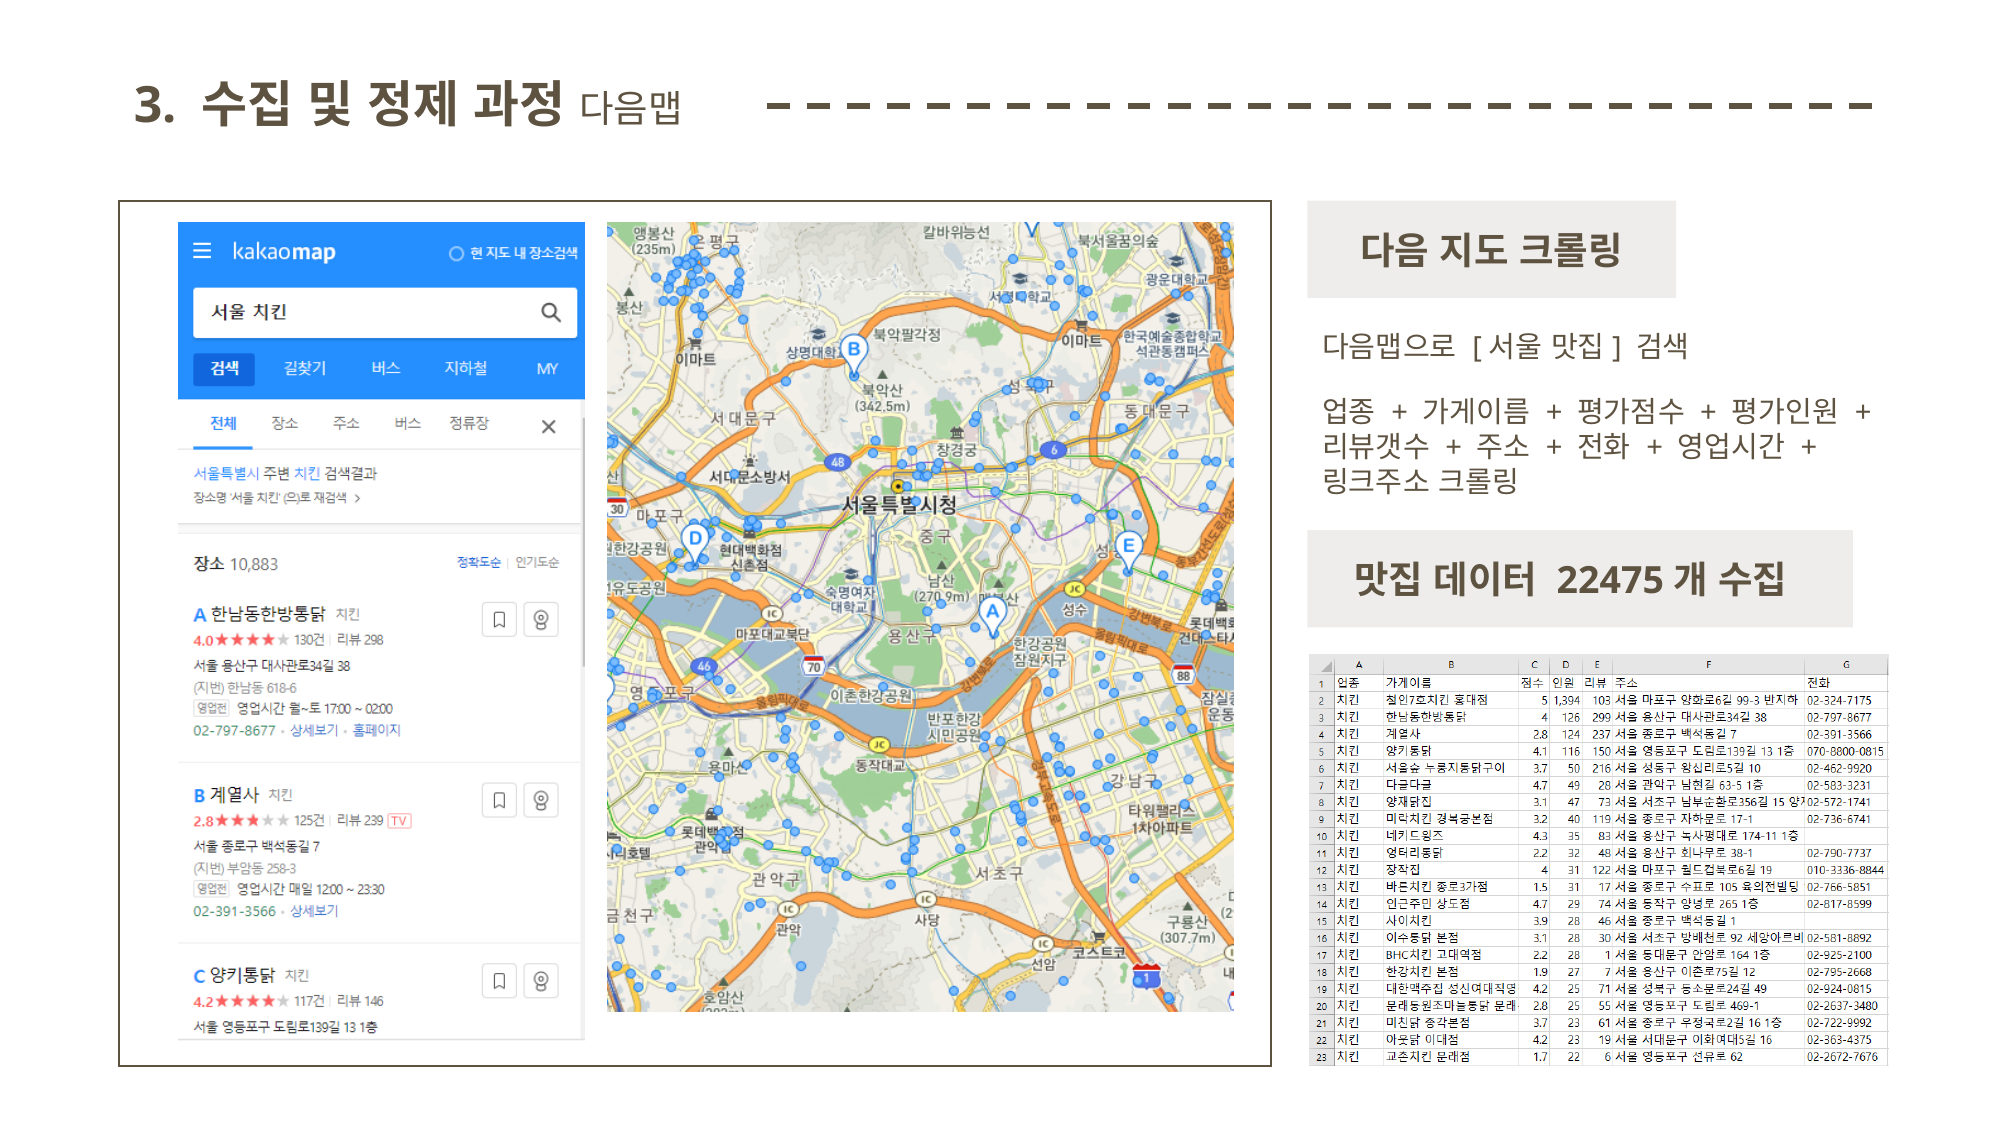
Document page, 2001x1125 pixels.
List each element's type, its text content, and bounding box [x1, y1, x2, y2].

picture [1309, 654, 1889, 1066]
picture [178, 222, 585, 1041]
text_box [118, 200, 1272, 1067]
picture [607, 222, 1234, 1012]
text_box [1306, 529, 1854, 628]
text_box 3. 수집 및 정제 과정 다음맵 [118, 47, 786, 165]
text_box 다음 지도 크롤링 [1306, 200, 1677, 299]
text_box 맛집 데이터 22475개 수집 [1339, 548, 1813, 609]
text_box 다음맵으로 [서울 맛집] 검색 [1307, 320, 1908, 371]
text_box 업종 + 가게이름 + 평가점수 + 평가인원 + 리뷰갯수 + 주소 + 전화 + 영업시간 +링크주소 크롤링 [1307, 386, 1908, 506]
